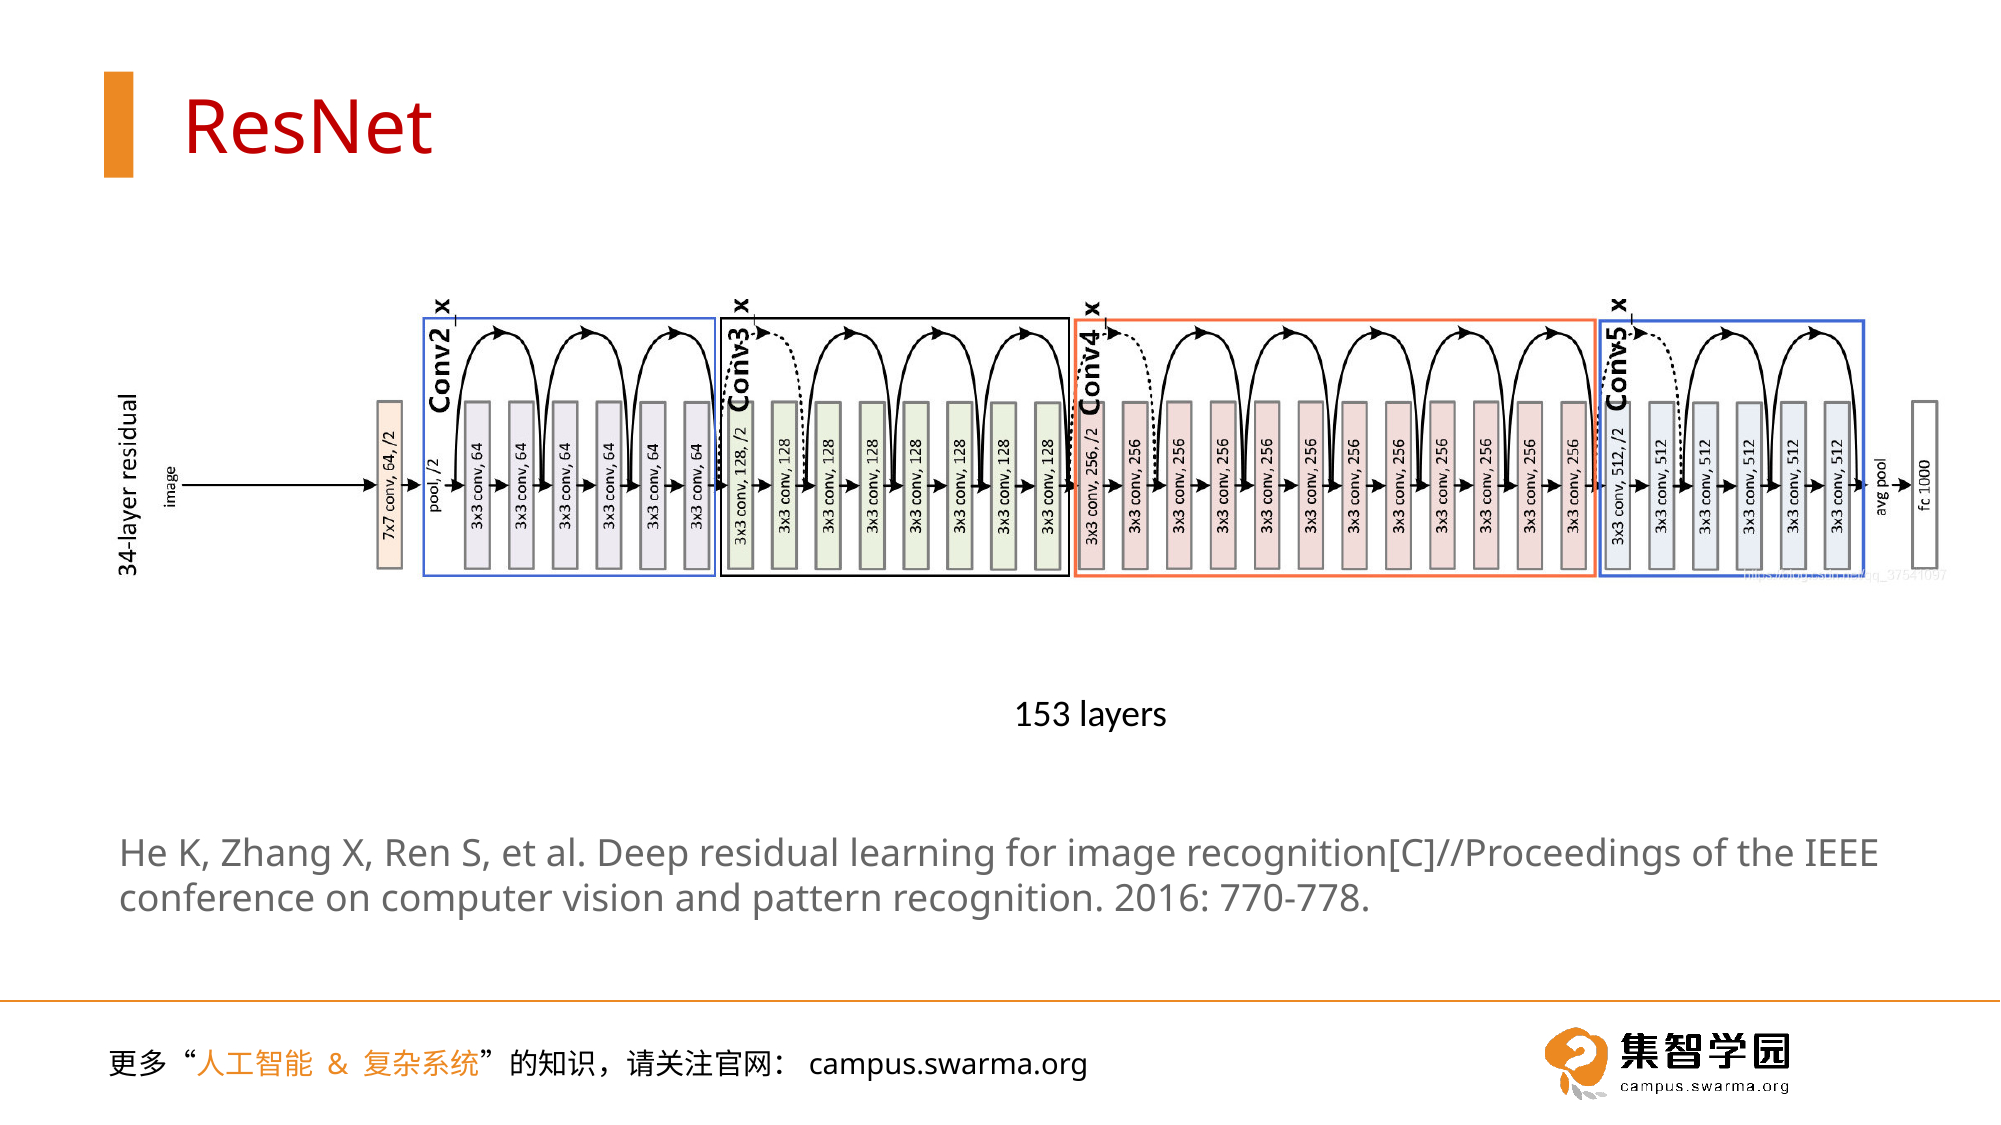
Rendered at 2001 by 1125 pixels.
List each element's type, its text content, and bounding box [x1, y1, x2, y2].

text_box He K, Zhang X, Ren S, et al. Deep residual learning for image recognition[C]//Proceedings of the IEEE conference on computer vision and pattern recognition. 2016: 770-778. [104, 821, 1931, 926]
text_box 更多“人工智能 & 复杂系统”的知识，请关注官网：campus.swarma.org [94, 1038, 1273, 1088]
text_box [103, 70, 135, 179]
text_box ResNet [168, 71, 1246, 177]
picture [1527, 963, 1811, 1125]
text_box 153 layers [998, 681, 1183, 741]
picture [103, 299, 1954, 590]
